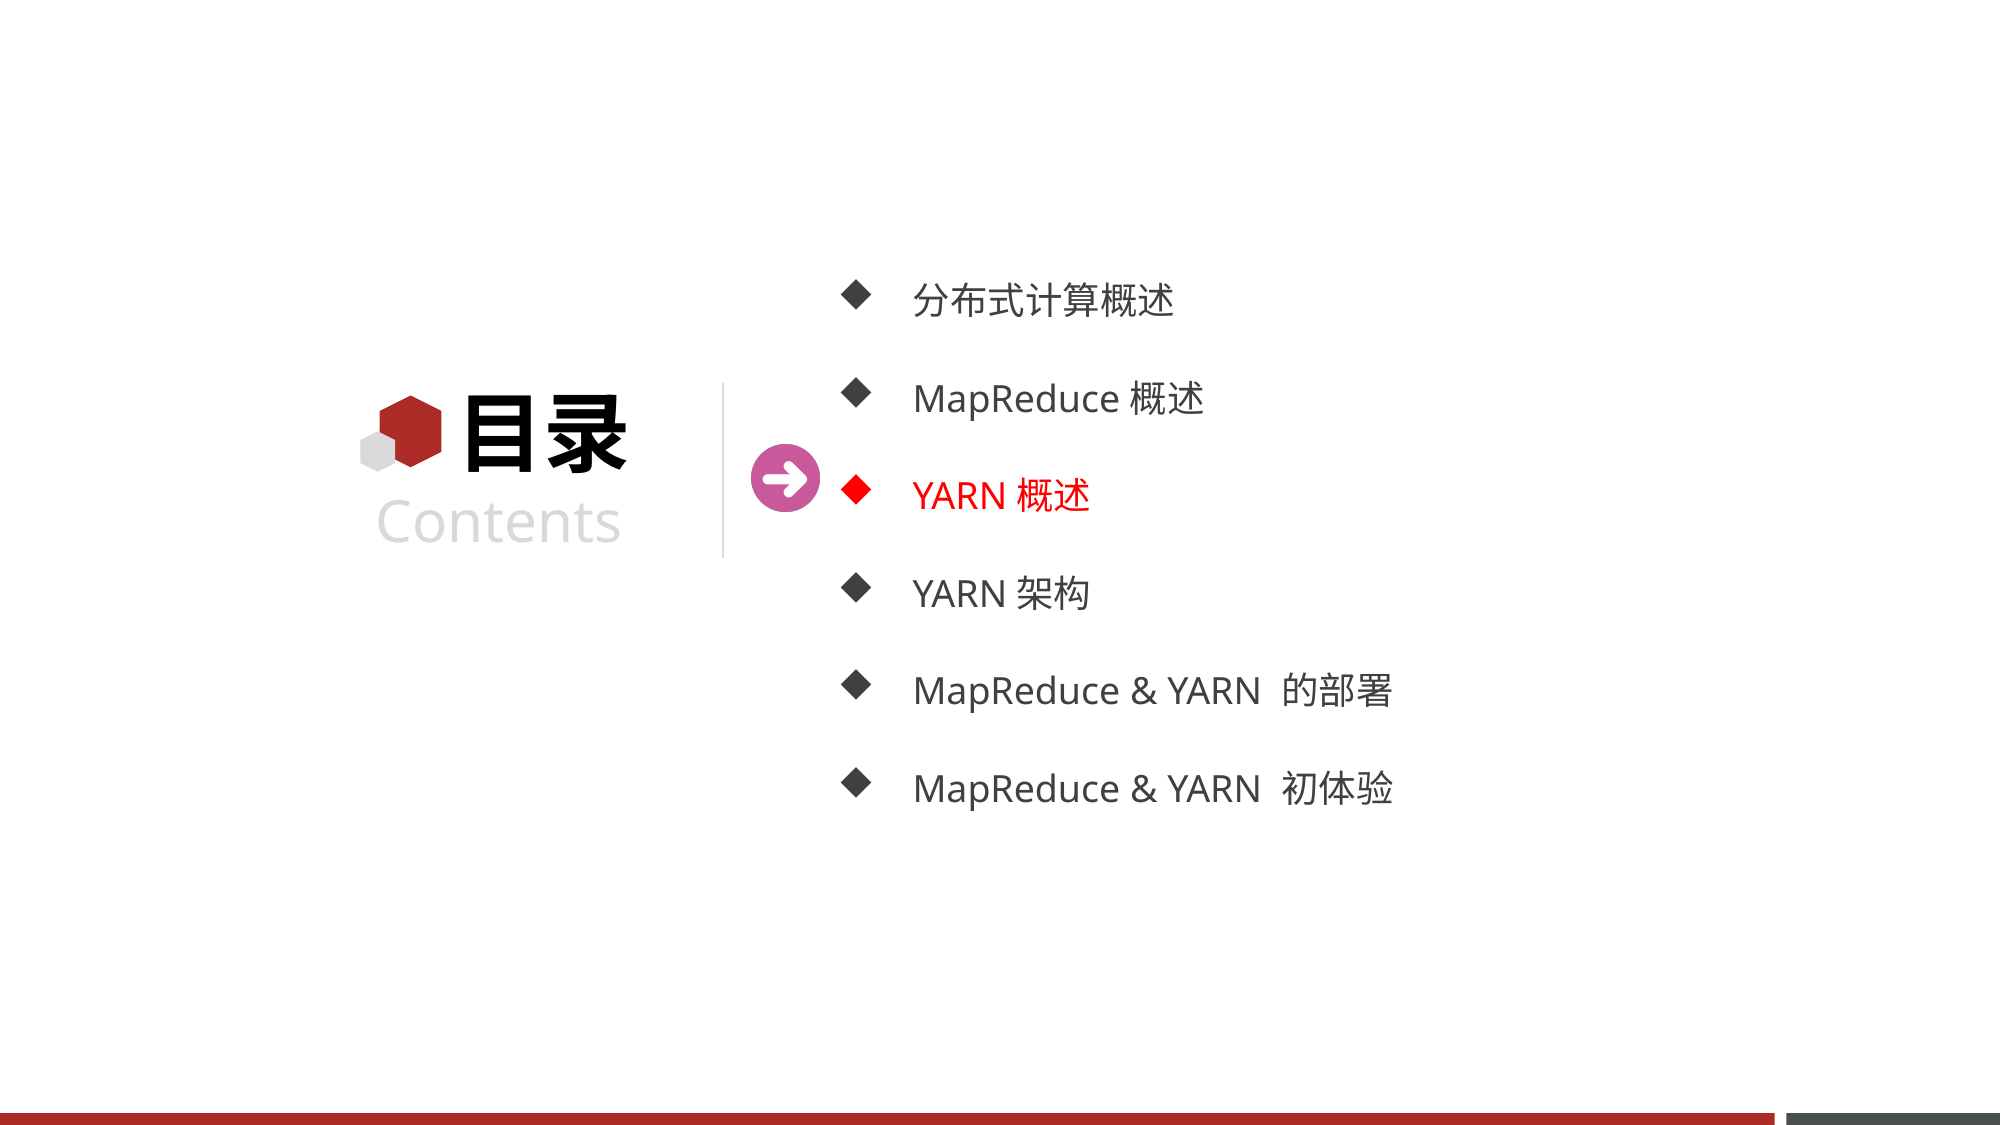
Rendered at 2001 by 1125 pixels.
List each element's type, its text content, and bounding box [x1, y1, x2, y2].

picture [751, 444, 820, 512]
list 分布式计算概述 MapReduce概述 YARN概述 YARN架构 MapReduce & YARN 的部署 MapReduce & YARN 初体验 [822, 219, 1803, 823]
